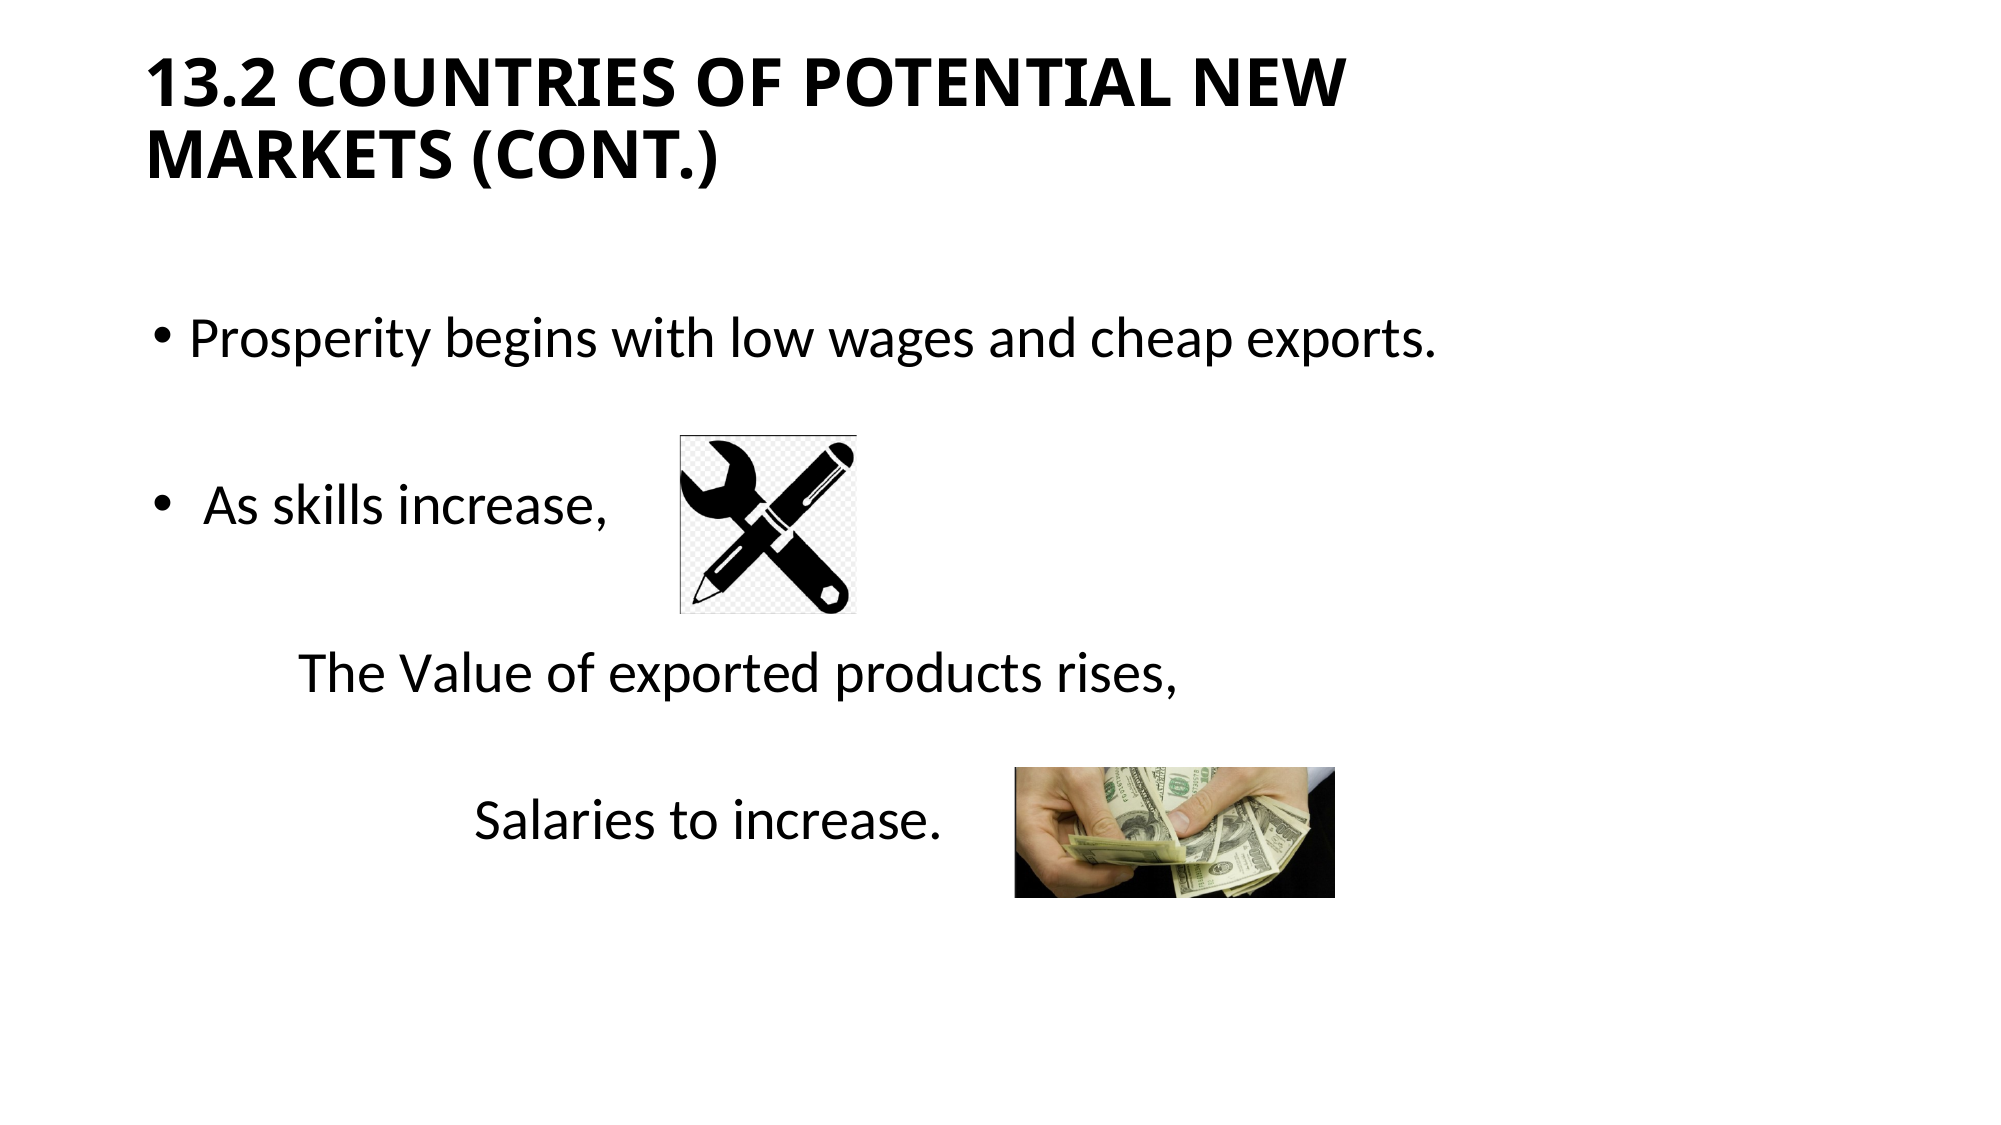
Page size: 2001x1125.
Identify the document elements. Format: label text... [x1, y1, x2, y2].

list Prosperity begins with low wages and cheap exports. As skills increase, The Value of exported products rises, Salaries to increase. [137, 299, 1863, 1014]
picture [679, 435, 857, 614]
title 13.2 COUNTRIES OF POTENTIAL NEW MARKETS (CONT.) [129, 45, 1675, 197]
picture [1014, 767, 1335, 898]
